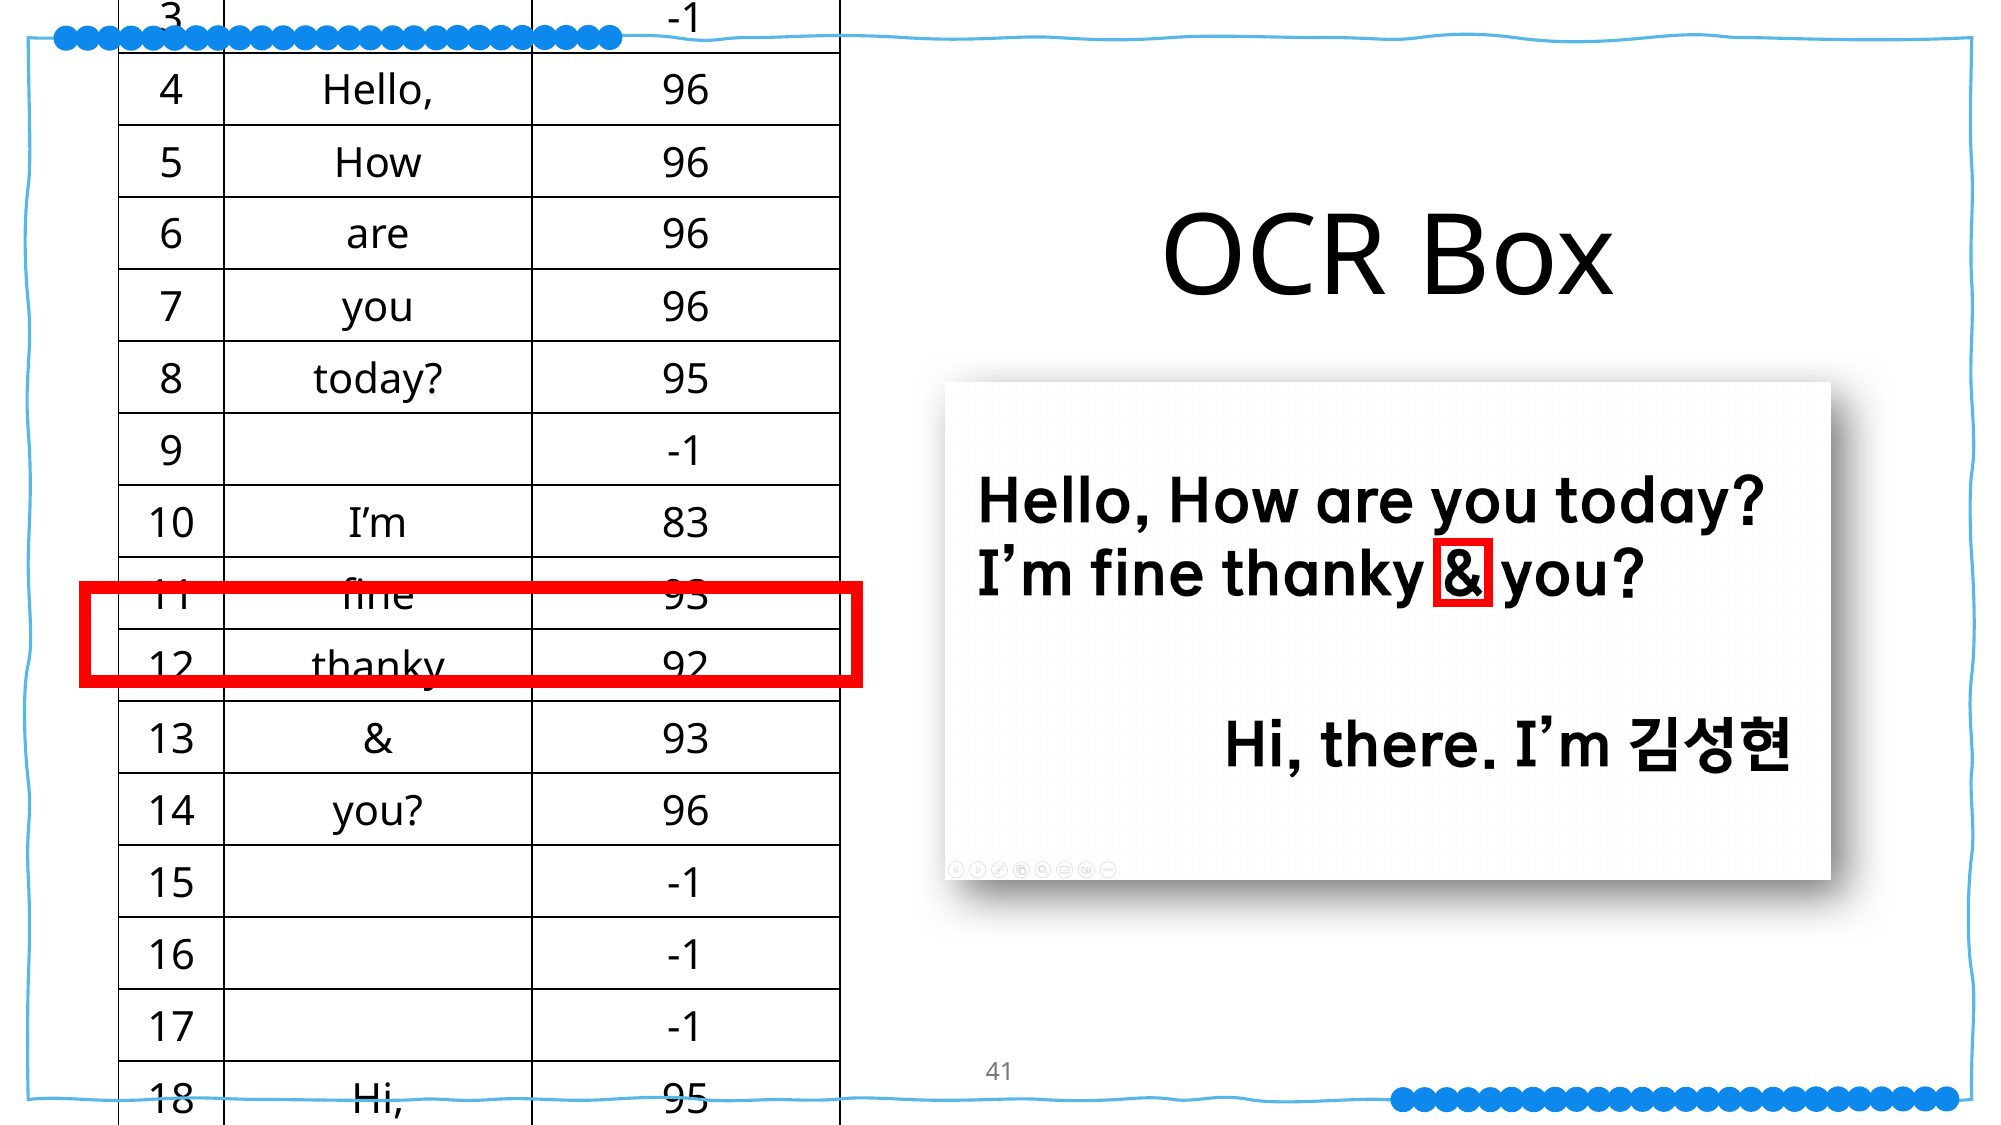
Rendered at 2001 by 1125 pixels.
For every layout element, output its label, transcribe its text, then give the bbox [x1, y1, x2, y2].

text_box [1389, 1085, 1960, 1113]
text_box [53, 24, 623, 52]
slide_number 40 [1094, 1099, 1225, 1103]
table_cell [225, 0, 531, 24]
text_box [22, 32, 1976, 1104]
table_cell 18 [119, 1100, 223, 1125]
table_cell Hi, [225, 1101, 531, 1125]
table_cell [937, 374, 1870, 920]
text_box OCR Box [1144, 174, 1631, 325]
text_box [83, 586, 859, 683]
table_cell 95 [533, 1099, 839, 1125]
picture [944, 382, 1831, 881]
table_cell 3 [119, 0, 223, 24]
table_cell -1 [533, 0, 839, 38]
